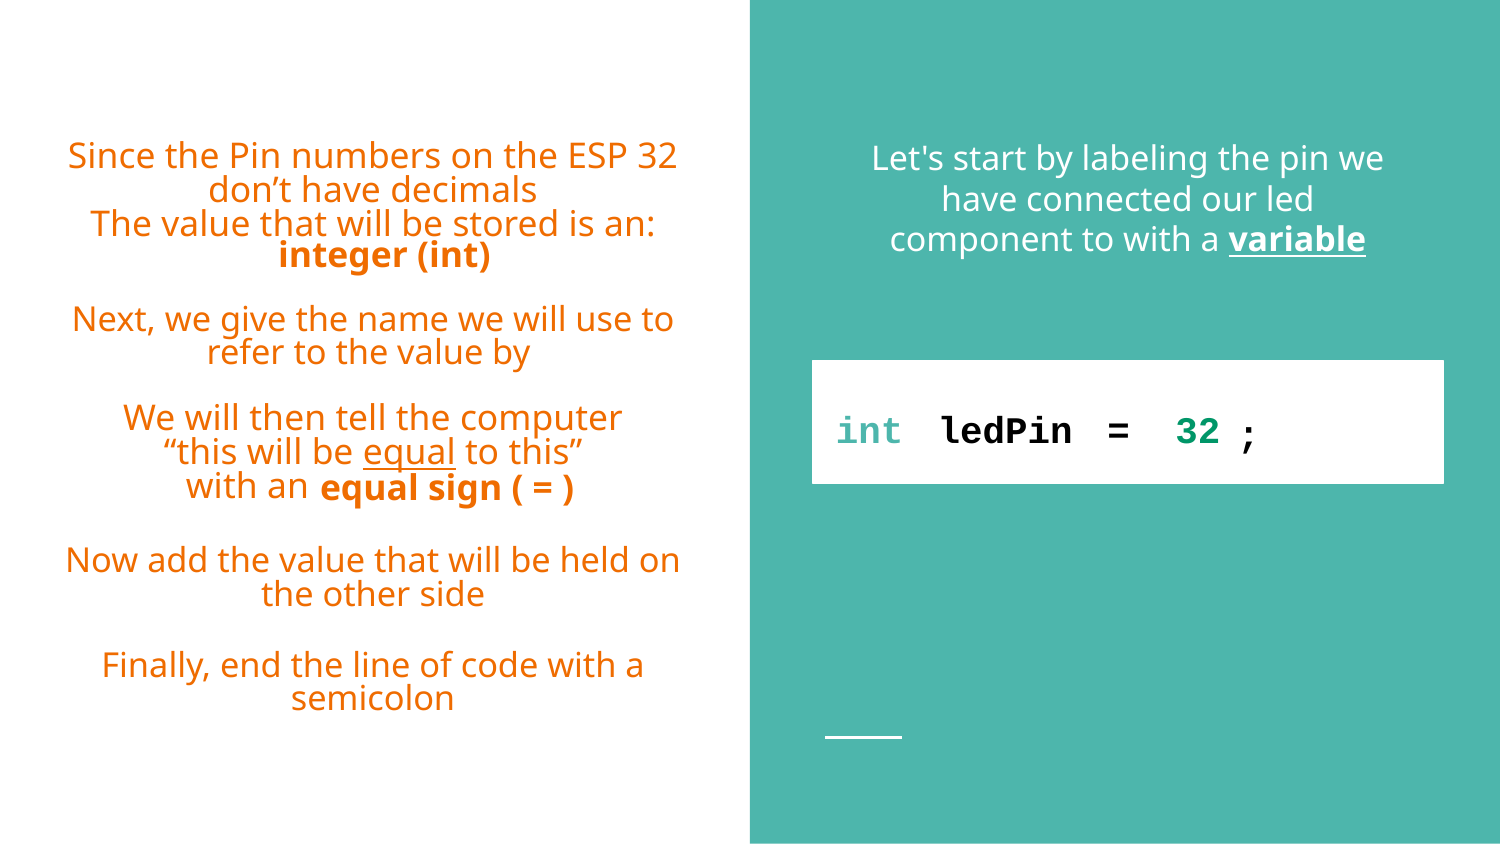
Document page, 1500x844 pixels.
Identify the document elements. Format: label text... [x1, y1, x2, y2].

subtitle Now add the value that will be held on the other side [41, 531, 705, 629]
text_box equal sign ( = ) [196, 458, 689, 523]
text_box ledPin [923, 383, 1092, 466]
subtitle Next, we give the name we will use to refer to the value by [41, 290, 705, 387]
text_box = [1092, 383, 1150, 466]
text_box integer (int) [138, 225, 631, 290]
subtitle Finally, end the line of code with a semicolon [41, 636, 705, 733]
text_box [812, 360, 1444, 483]
subtitle Let's start by labeling the pin we have connected our led component to with a variable [847, 121, 1409, 275]
text_box ; [1222, 388, 1294, 471]
text_box 32 [1160, 383, 1247, 466]
text_box int [820, 383, 923, 466]
subtitle Since the Pin numbers on the ESP 32 don’t have decimals The value that will be stored is an: [41, 126, 705, 270]
subtitle We will then tell the computer “this will be equal to this” with an [41, 388, 705, 531]
